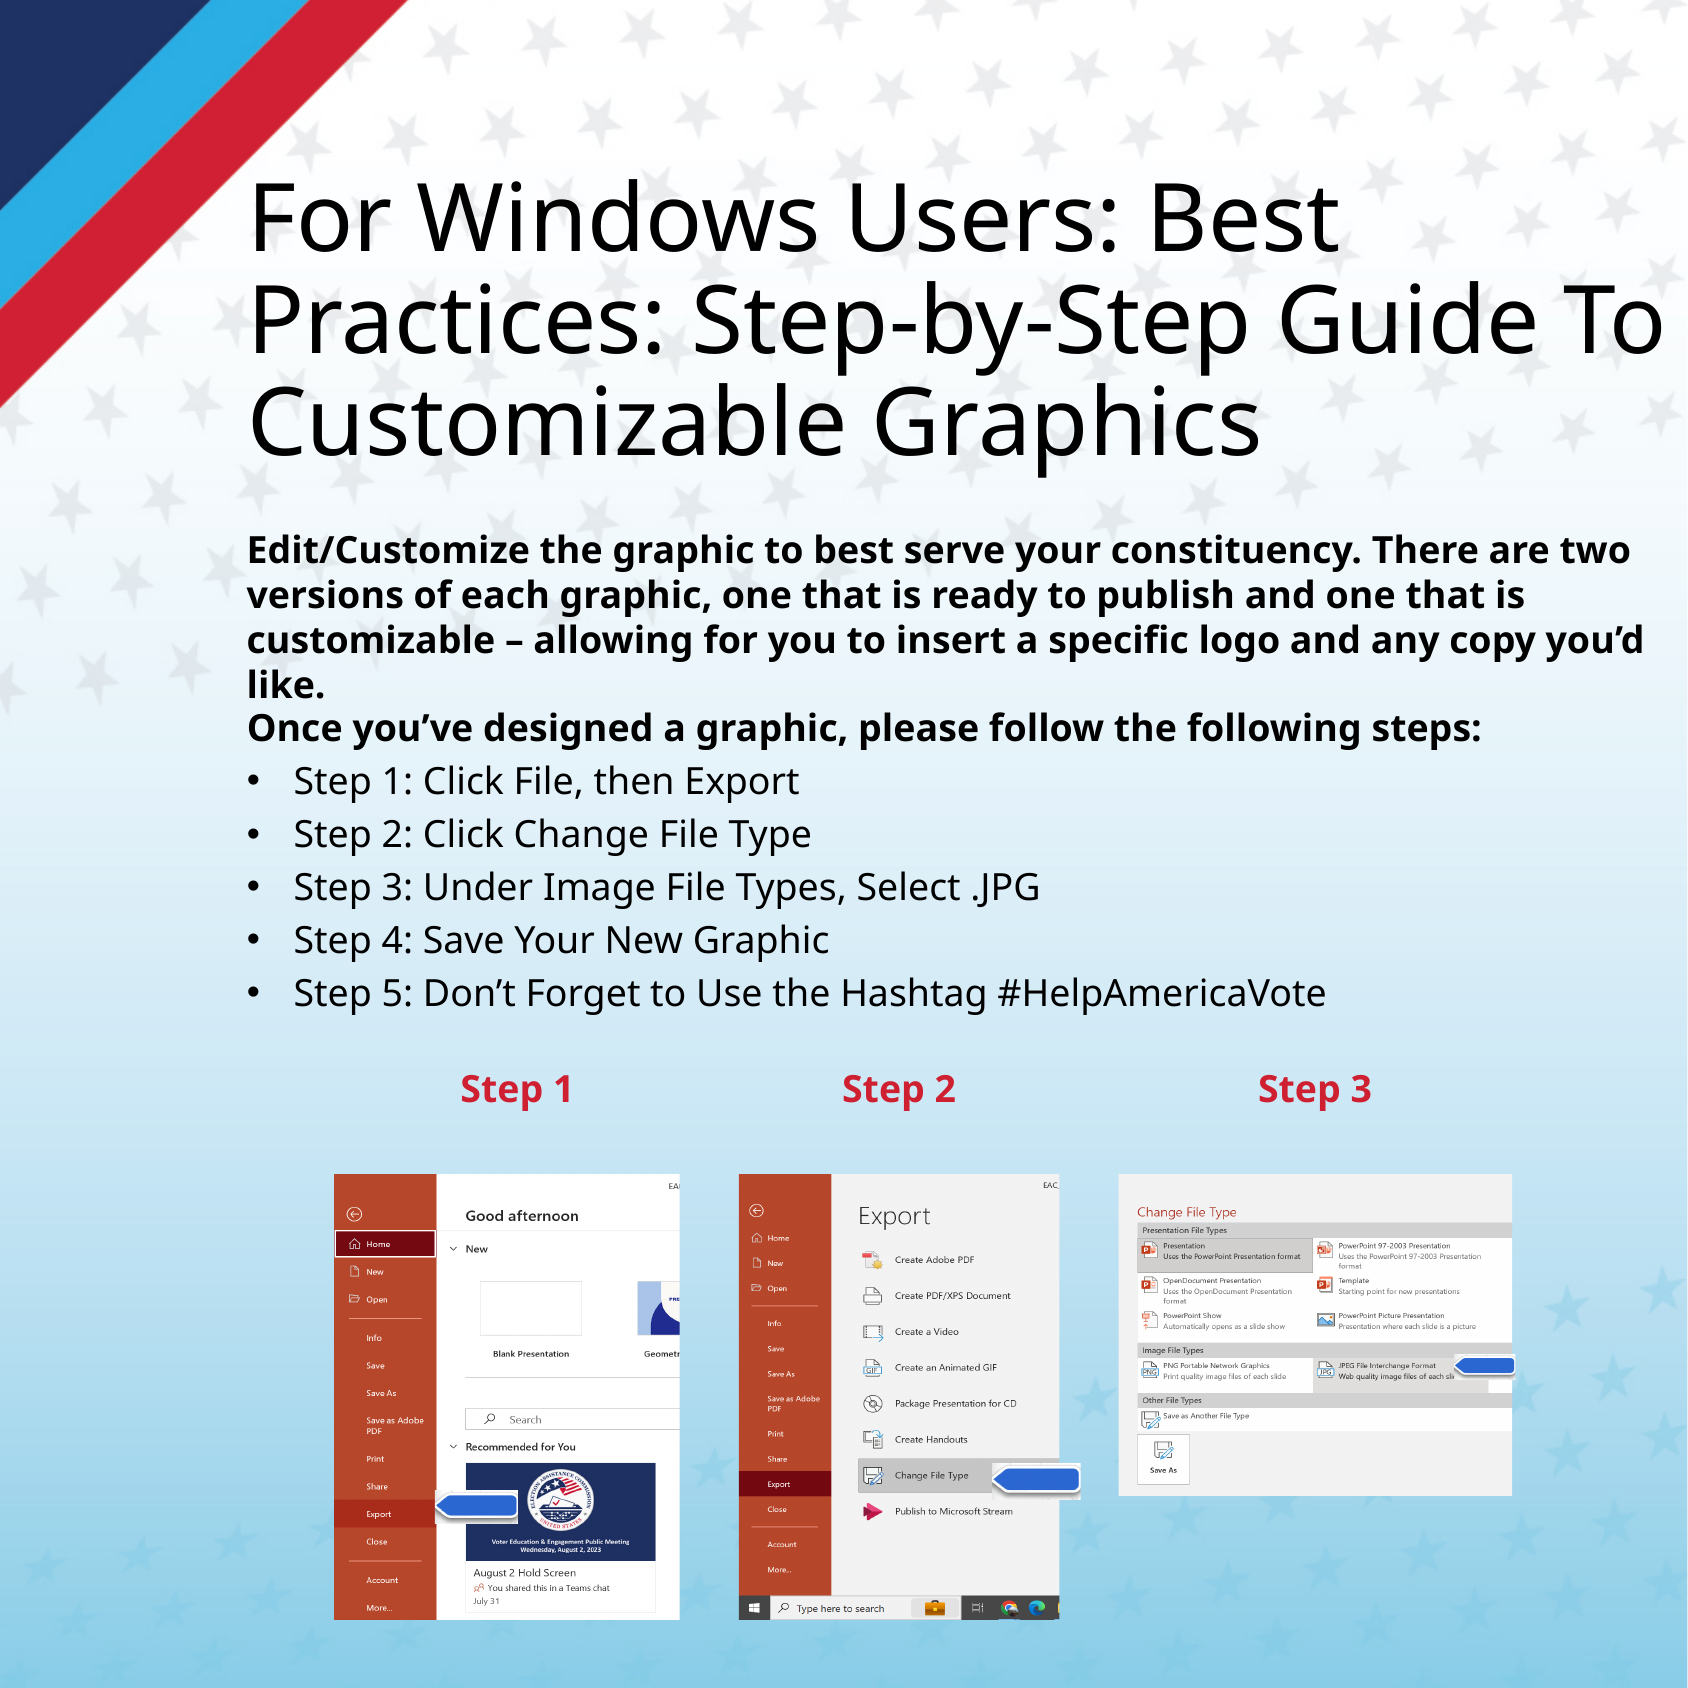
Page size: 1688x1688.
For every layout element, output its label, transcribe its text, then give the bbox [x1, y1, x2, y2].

picture [0, 0, 1688, 1688]
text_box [333, 1057, 1516, 1620]
text_box Once you’ve designed a graphic, please follow the following steps: Step 1: Click File, then Export Step 2: Click Change File Type Step 3: Under Image File Types, Select .JPG Step 4: Save Your New Graphic Step 5: Don’t Forget to Use the Hashtag #HelpAmericaVote [232, 701, 1618, 1022]
title For Windows Users: Best Practices: Step-by-Step Guide To Customizable Graphics [232, 160, 1688, 487]
text_box Edit/Customize the graphic to best serve your constituency. There are two versions of each graphic, one that is ready to publish and one that is customizable – allowing for you to insert a specific logo and any copy you’d like. [231, 518, 1688, 714]
